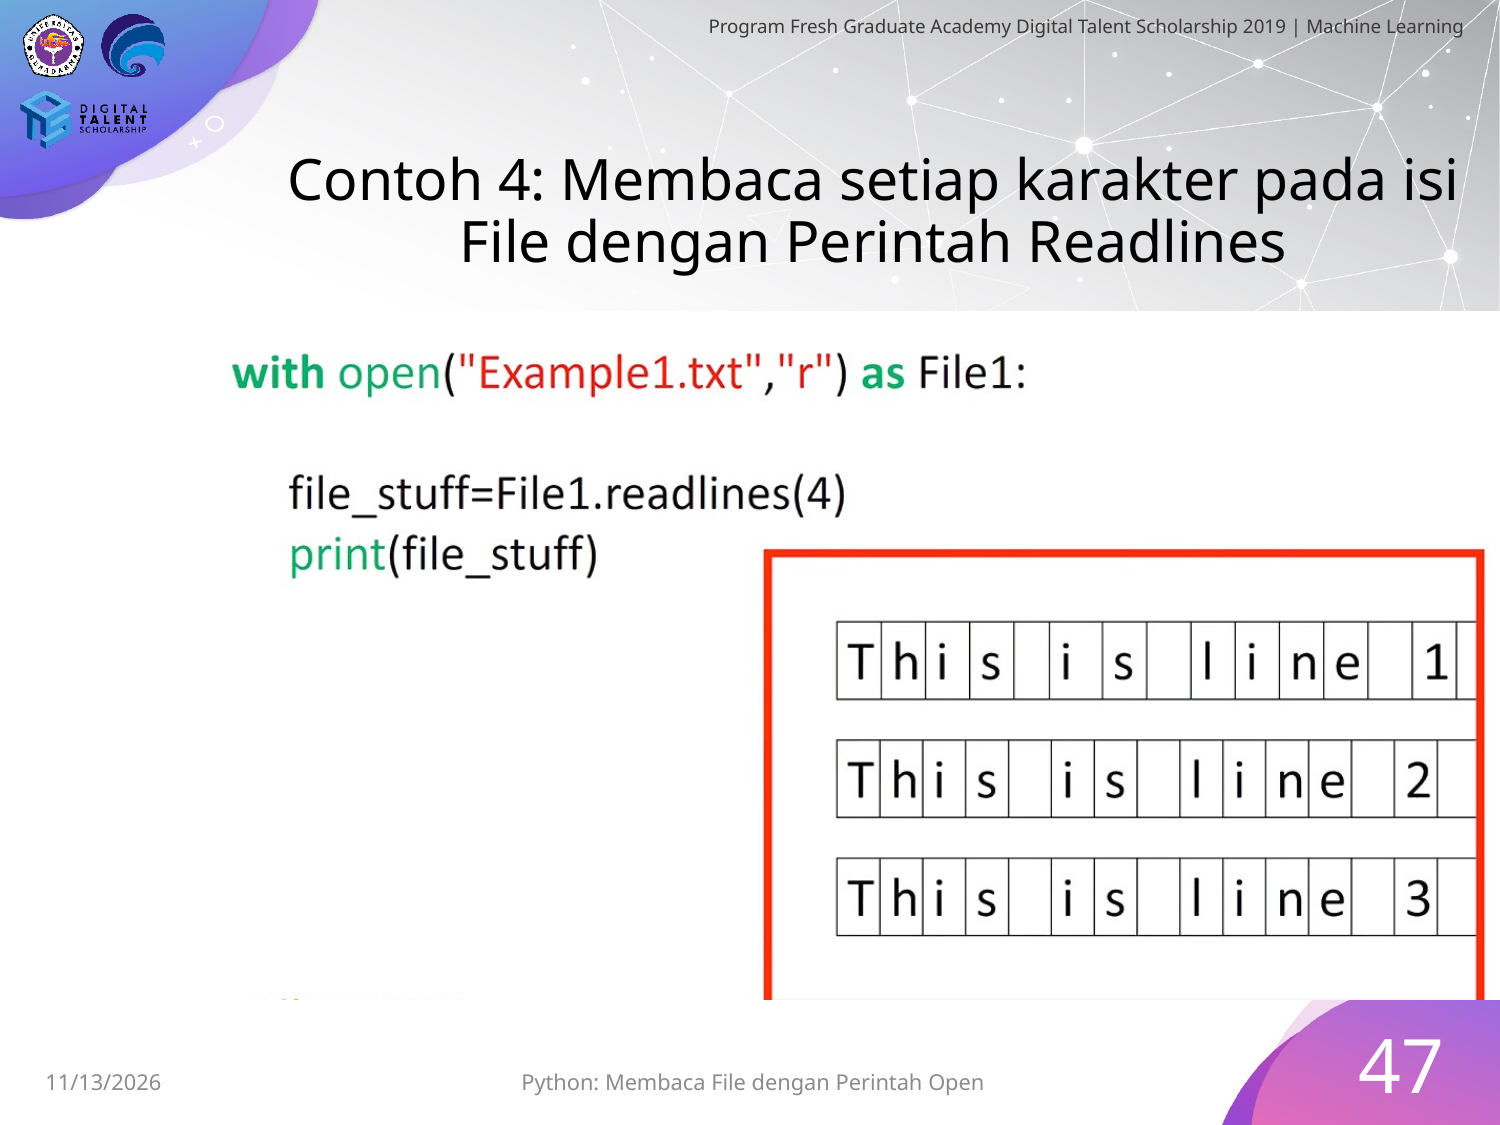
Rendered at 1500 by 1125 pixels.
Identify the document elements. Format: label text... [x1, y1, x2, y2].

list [168, 311, 1500, 1000]
slide_number 47 [1327, 1025, 1477, 1115]
picture [0, 0, 1500, 1125]
footer Python: Membaca File dengan Perintah Open [386, 1053, 1121, 1114]
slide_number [30, 1053, 272, 1114]
title Contoh 4: Membaca setiap karakter pada isi File dengan Perintah Readlines [271, 142, 1477, 283]
